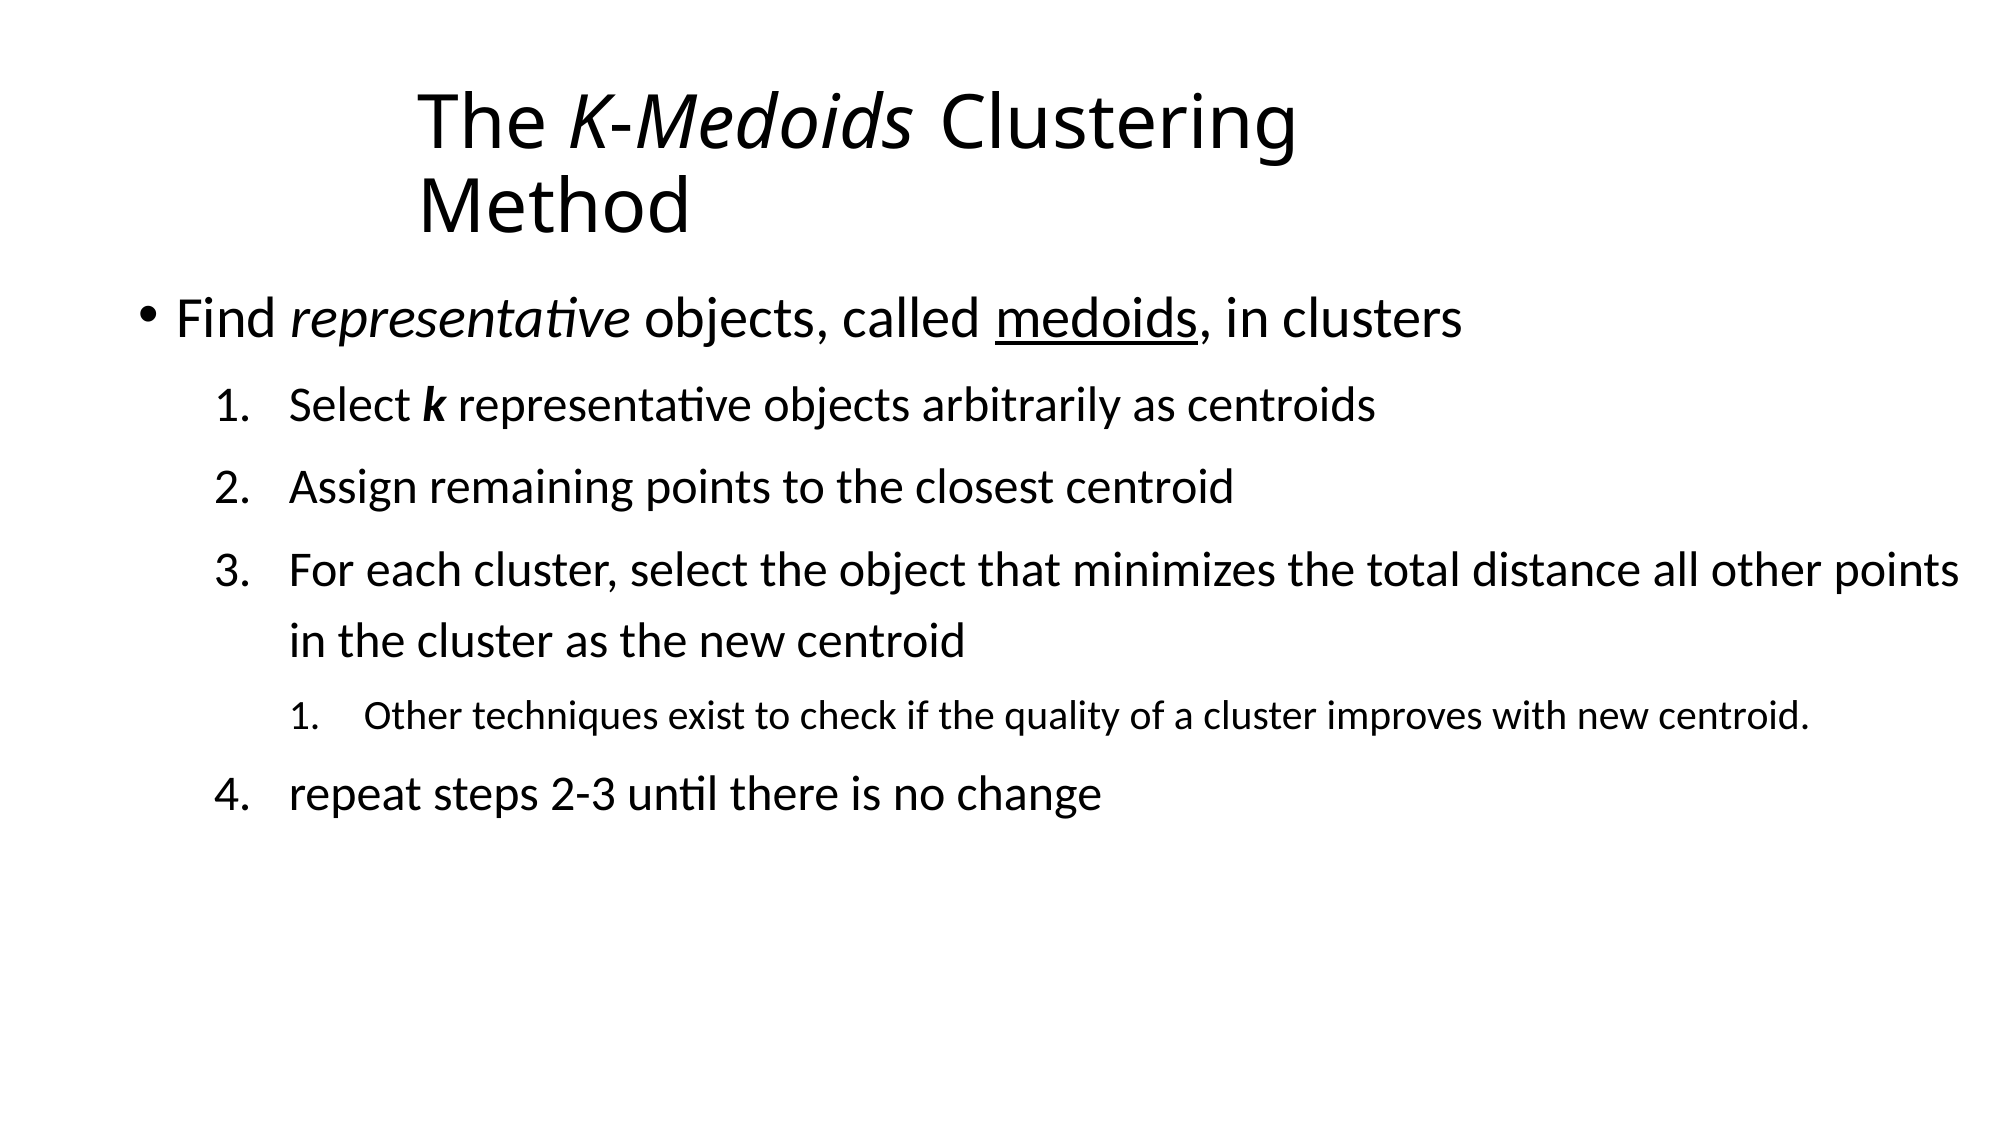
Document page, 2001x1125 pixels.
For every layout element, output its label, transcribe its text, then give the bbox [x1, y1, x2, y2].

list Find representative objects, called medoids, in clusters Select k representative objects arbitrarily as centroids Assign remaining points to the closest centroid For each cluster, select the object that minimizes the total distance all other points in the cluster as the new centroid Other techniques exist to check if the quality of a cluster improves with new centroid. repeat steps 2-3 until there is no change [123, 243, 1979, 1106]
title The K-Medoids Clustering Method [402, 75, 1567, 243]
